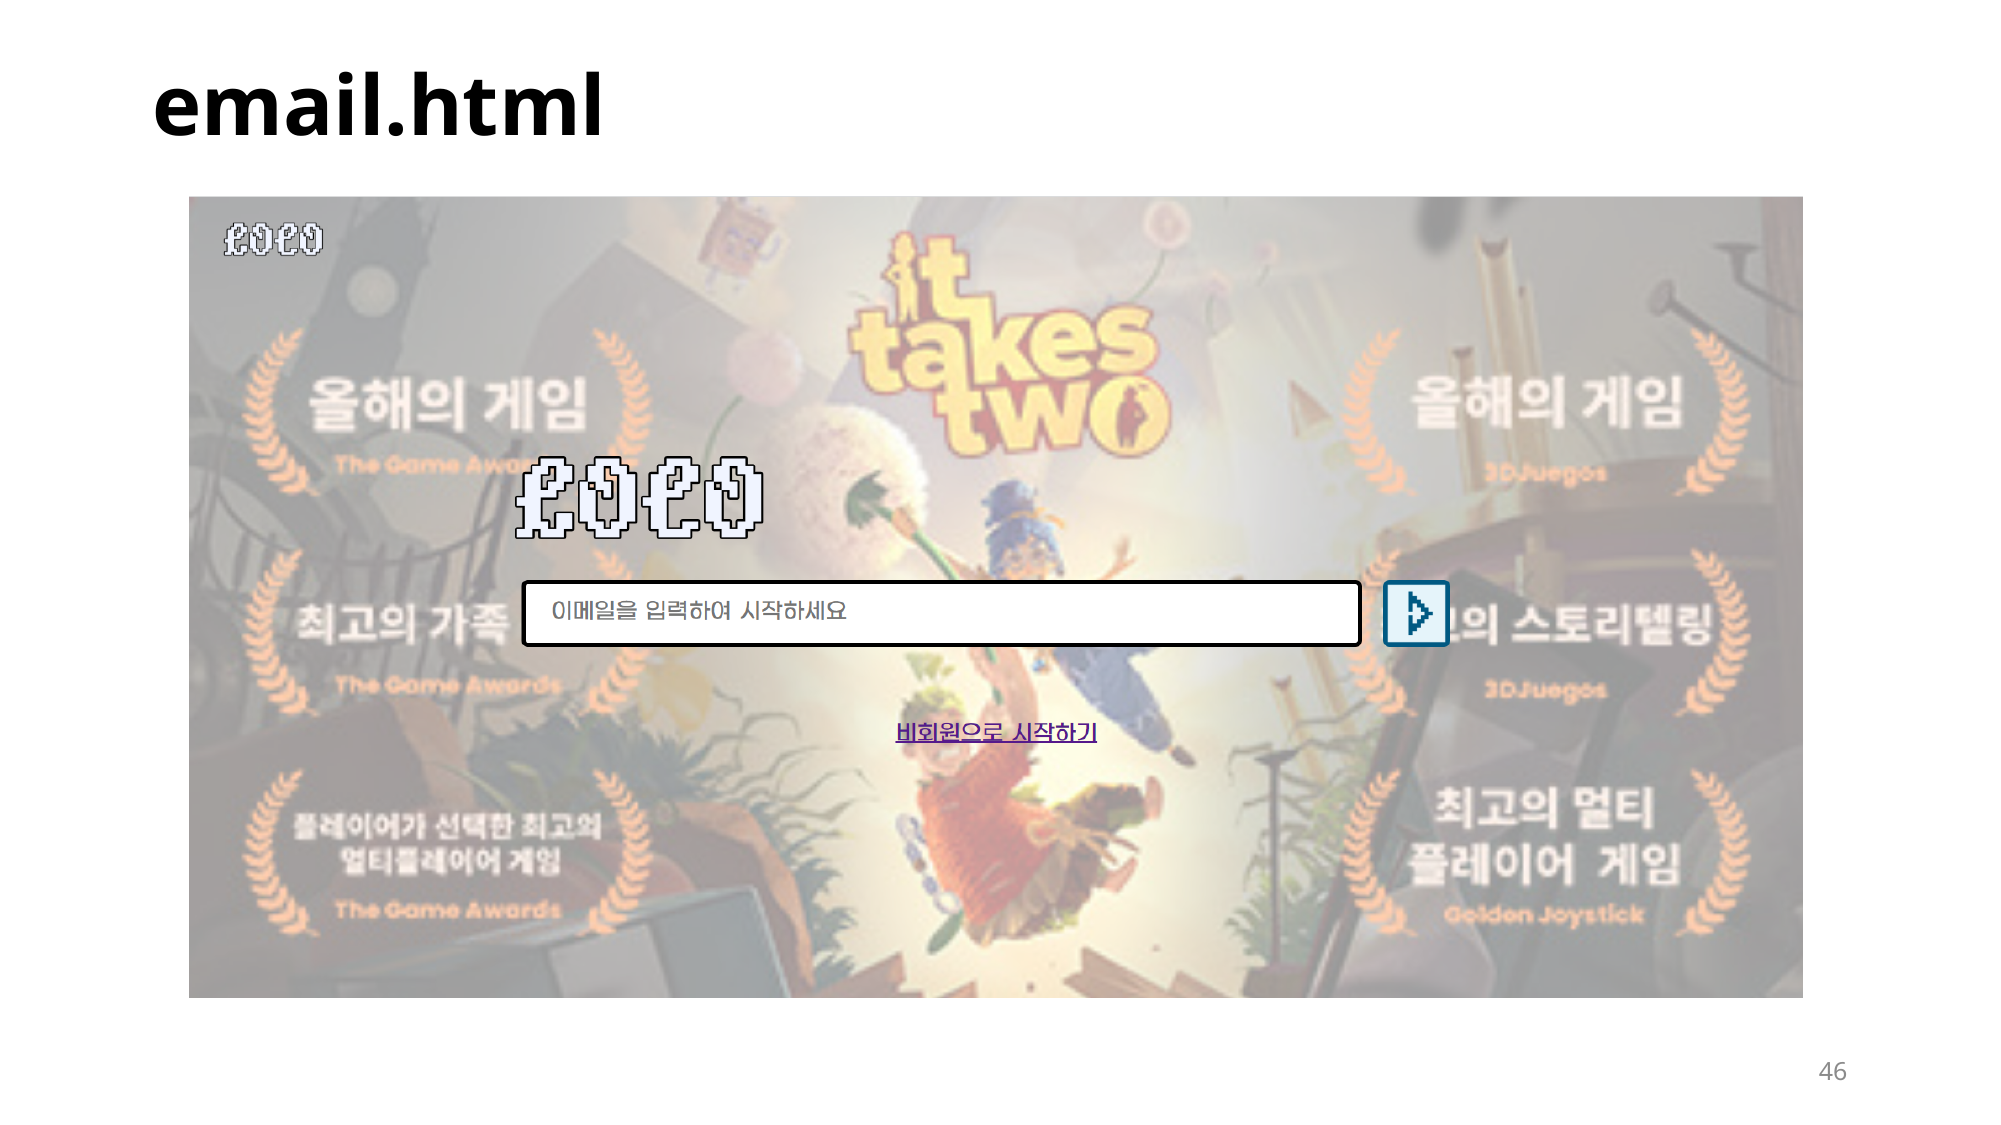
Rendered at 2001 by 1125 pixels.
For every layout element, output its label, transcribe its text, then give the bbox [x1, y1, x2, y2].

title email.html [137, 0, 1863, 218]
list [189, 196, 1803, 998]
slide_number 46 [1412, 1042, 1863, 1103]
